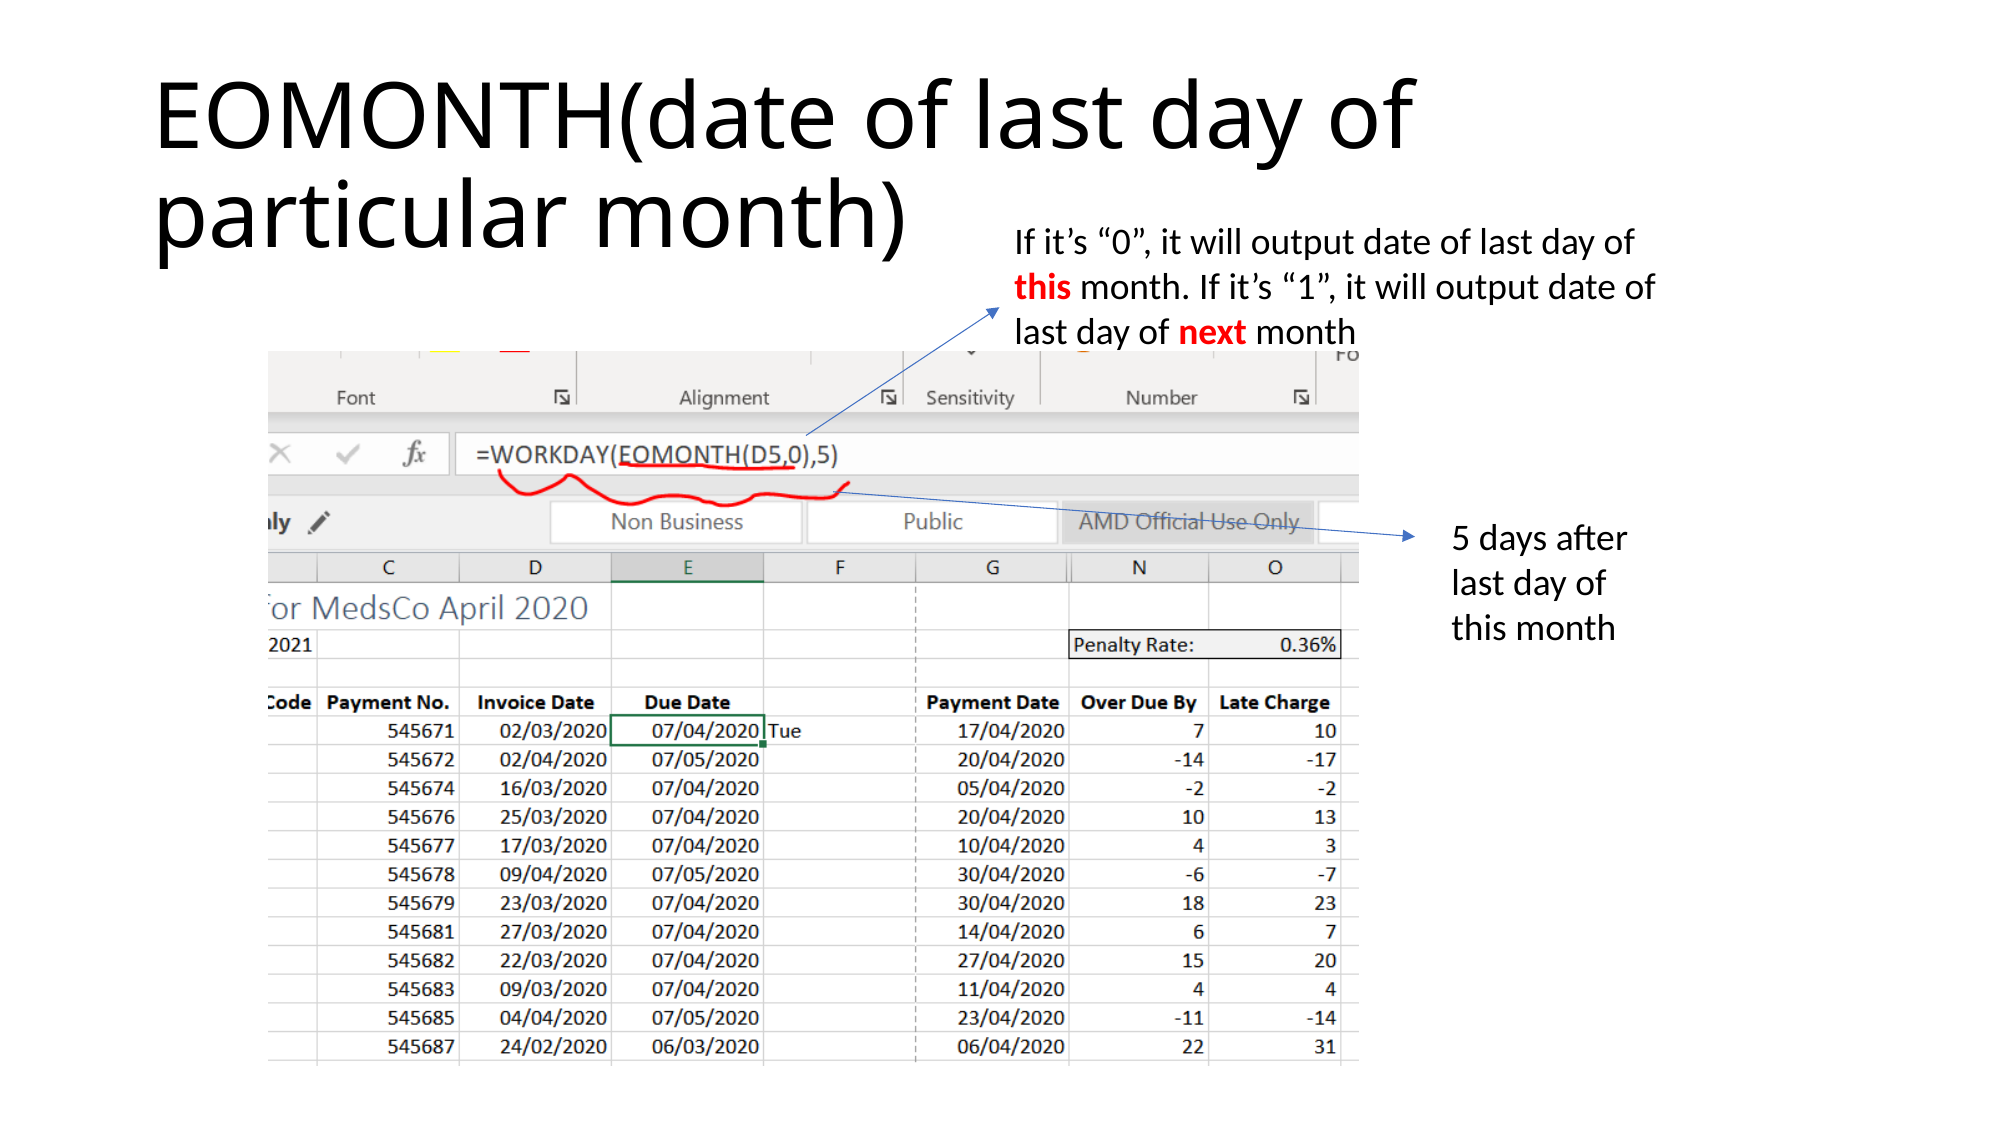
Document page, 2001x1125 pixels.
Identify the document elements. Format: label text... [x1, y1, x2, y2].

text_box 5 days after last day of this month [1436, 505, 1669, 656]
title EOMONTH(date of last day of particular month) [137, 59, 1863, 278]
text_box If it’s “0”, it will output date of last day of this month. If it’s “1”, it will output date of last day of next month [999, 209, 1714, 360]
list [268, 351, 1359, 1066]
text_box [833, 491, 1415, 537]
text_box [805, 307, 1000, 436]
